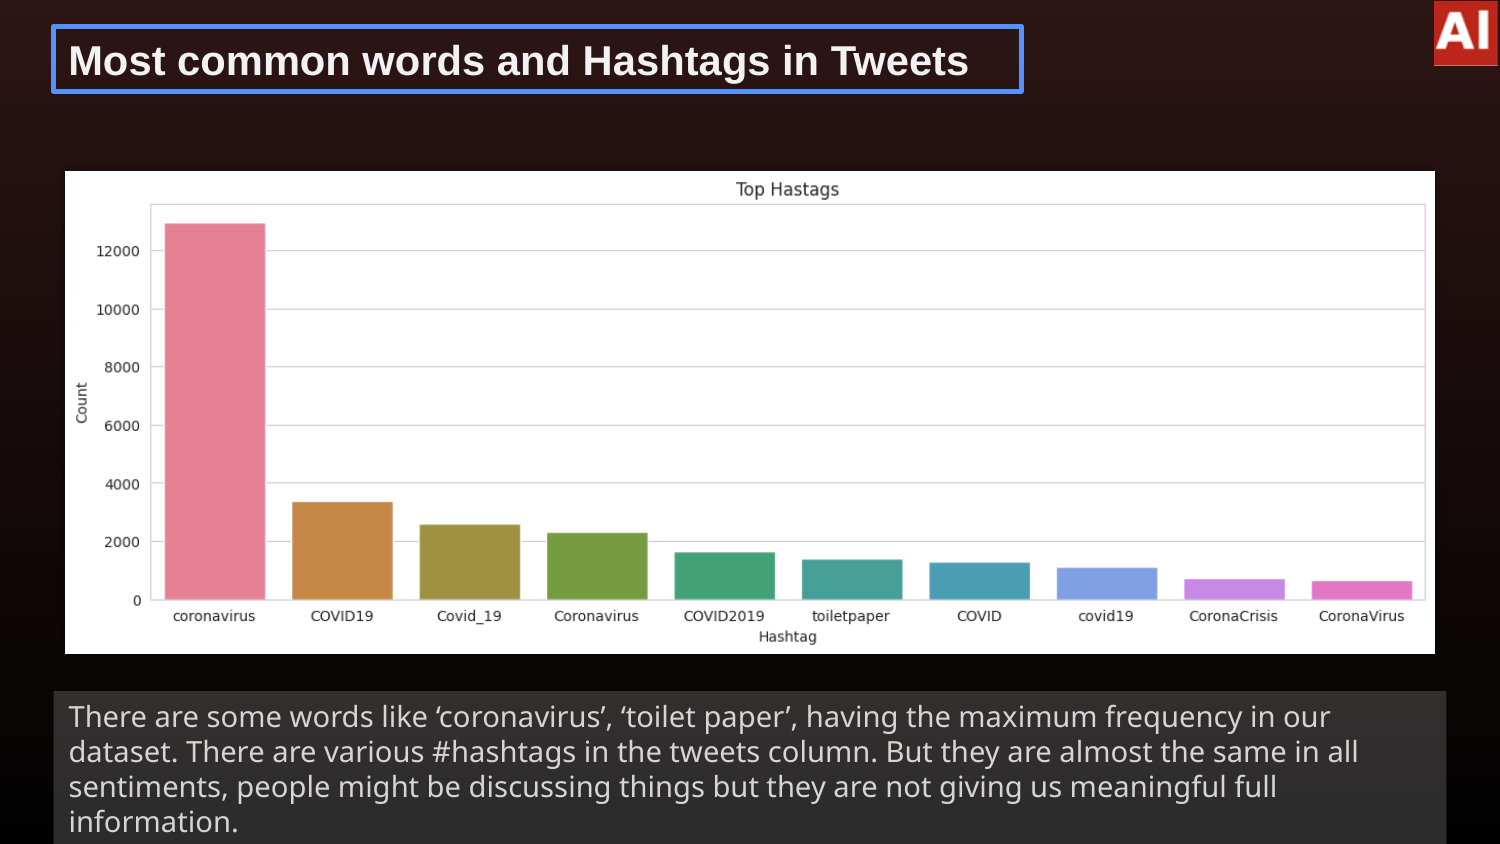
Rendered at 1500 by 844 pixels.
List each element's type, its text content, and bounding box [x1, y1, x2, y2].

text_box Most common words and Hashtags in Tweets [53, 26, 1022, 92]
picture [1433, 0, 1498, 66]
picture [65, 170, 1435, 654]
text_box There are some words like ‘coronavirus’, ‘toilet paper’, having the maximum frequency in our dataset. There are various #hashtags in the tweets column. But they are almost the same in all sentiments, people might be discussing things but they are not giving us meaningful full information. [53, 691, 1447, 844]
